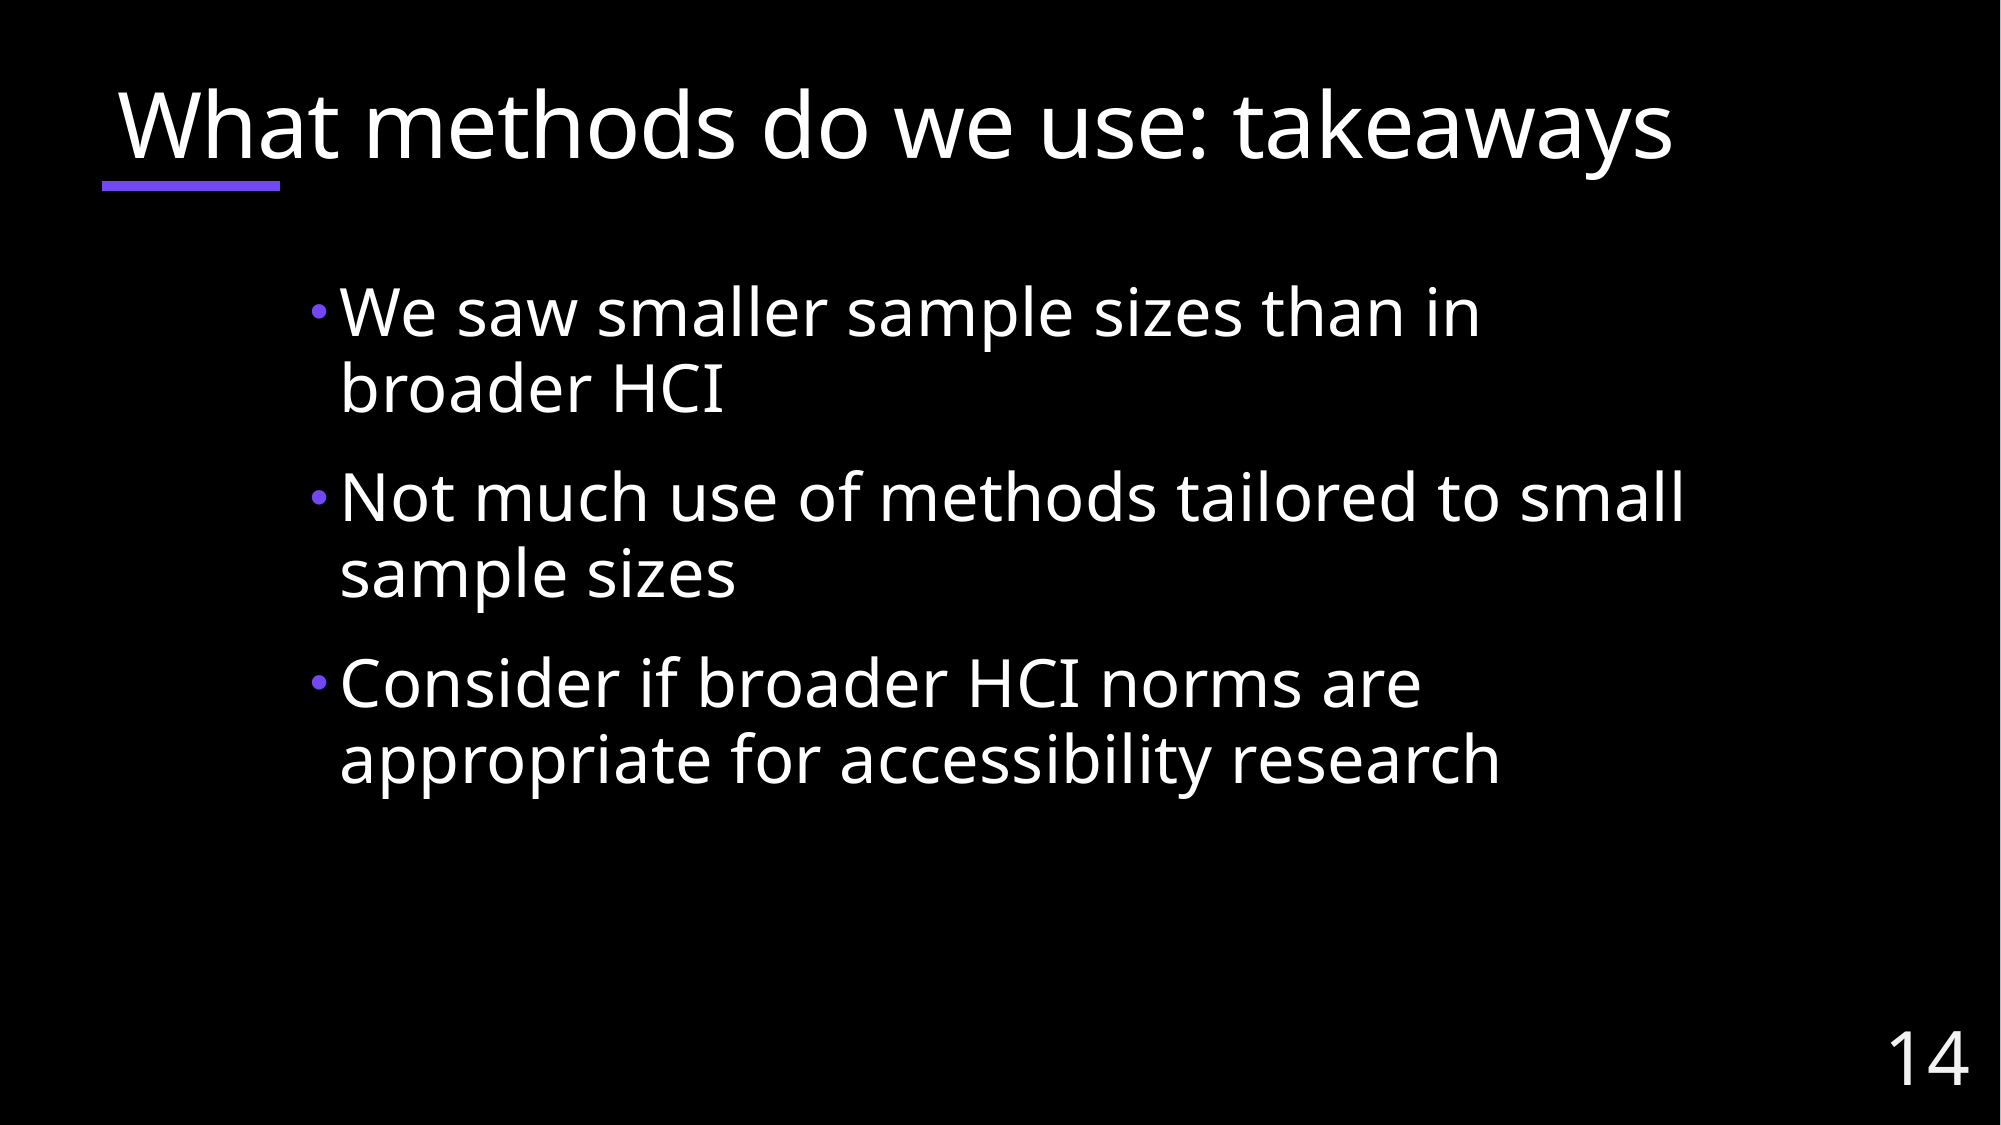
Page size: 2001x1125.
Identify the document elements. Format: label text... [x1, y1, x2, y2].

slide_number 14 [1852, 1012, 2000, 1110]
title What methods do we use: takeaways [102, 48, 1693, 186]
list We saw smaller sample sizes than in broader HCI Not much use of methods tailored to small sample sizes Consider if broader HCI norms are appropriate for accessibility research [294, 267, 1705, 973]
